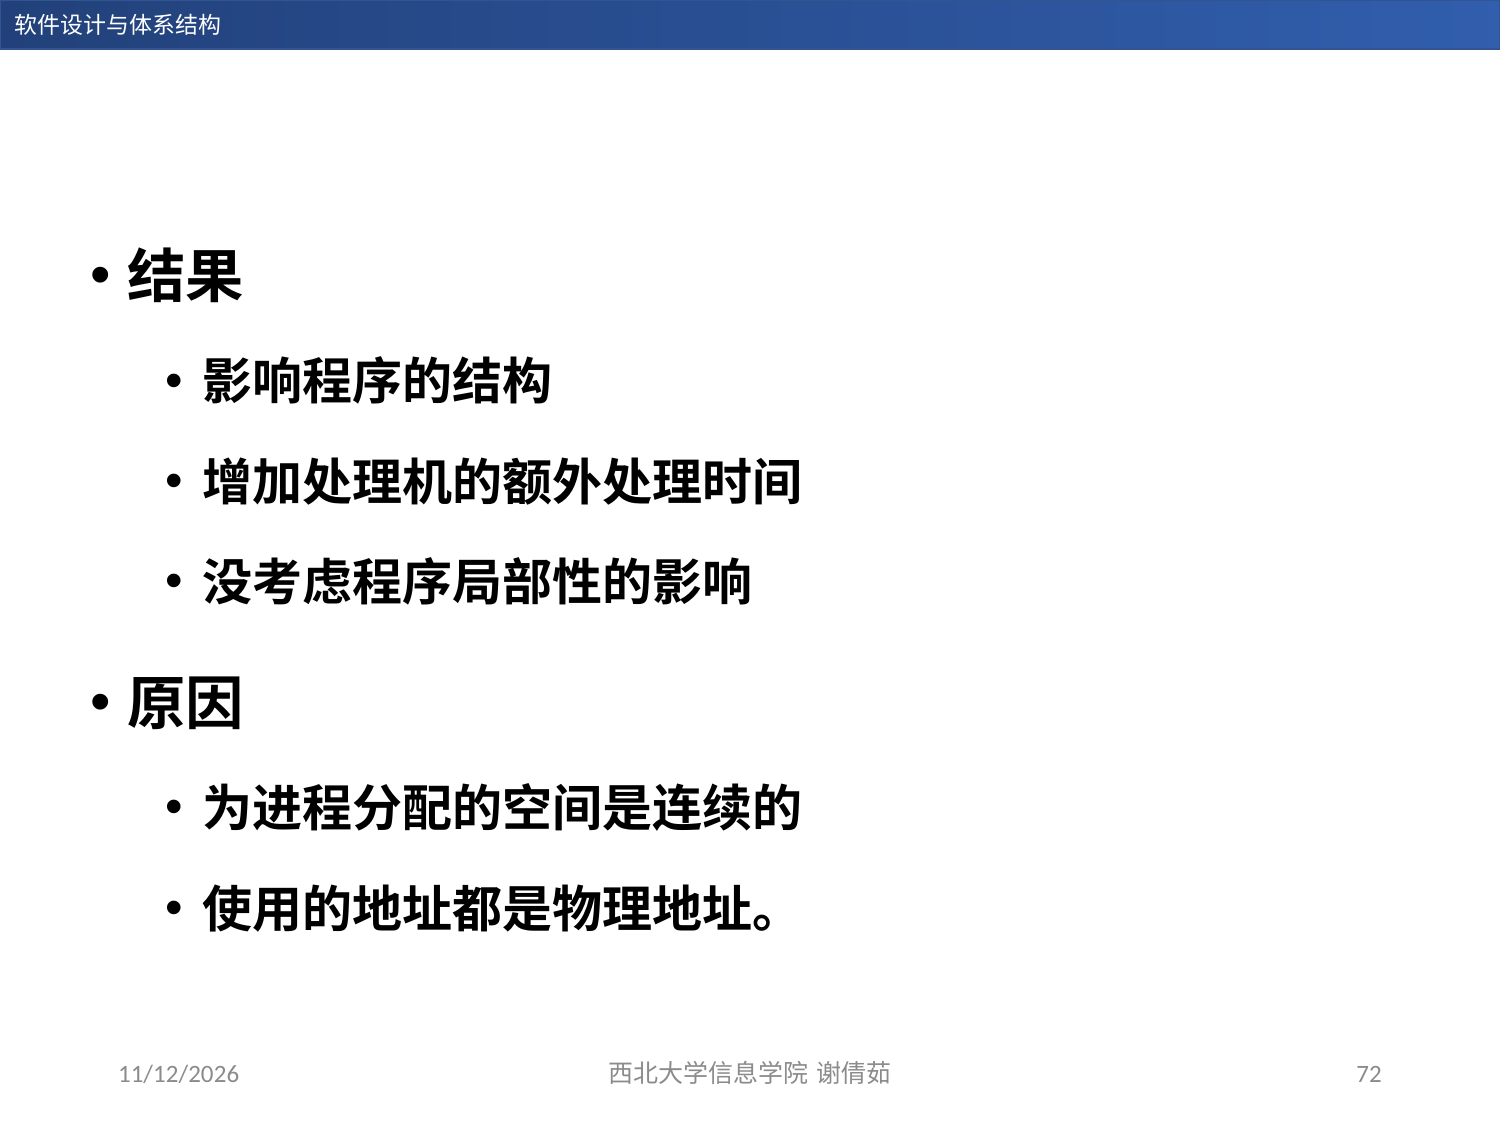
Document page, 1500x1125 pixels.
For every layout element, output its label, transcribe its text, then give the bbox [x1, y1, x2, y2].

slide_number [103, 1042, 441, 1103]
footer 西北大学信息学院 谢倩茹 [496, 1042, 1004, 1103]
list 结果 影响程序的结构 增加处理机的额外处理时间 没考虑程序局部性的影响 原因 为进程分配的空间是连续的 使用的地址都是物理地址。 [75, 196, 1425, 940]
slide_number 72 [1059, 1042, 1397, 1103]
